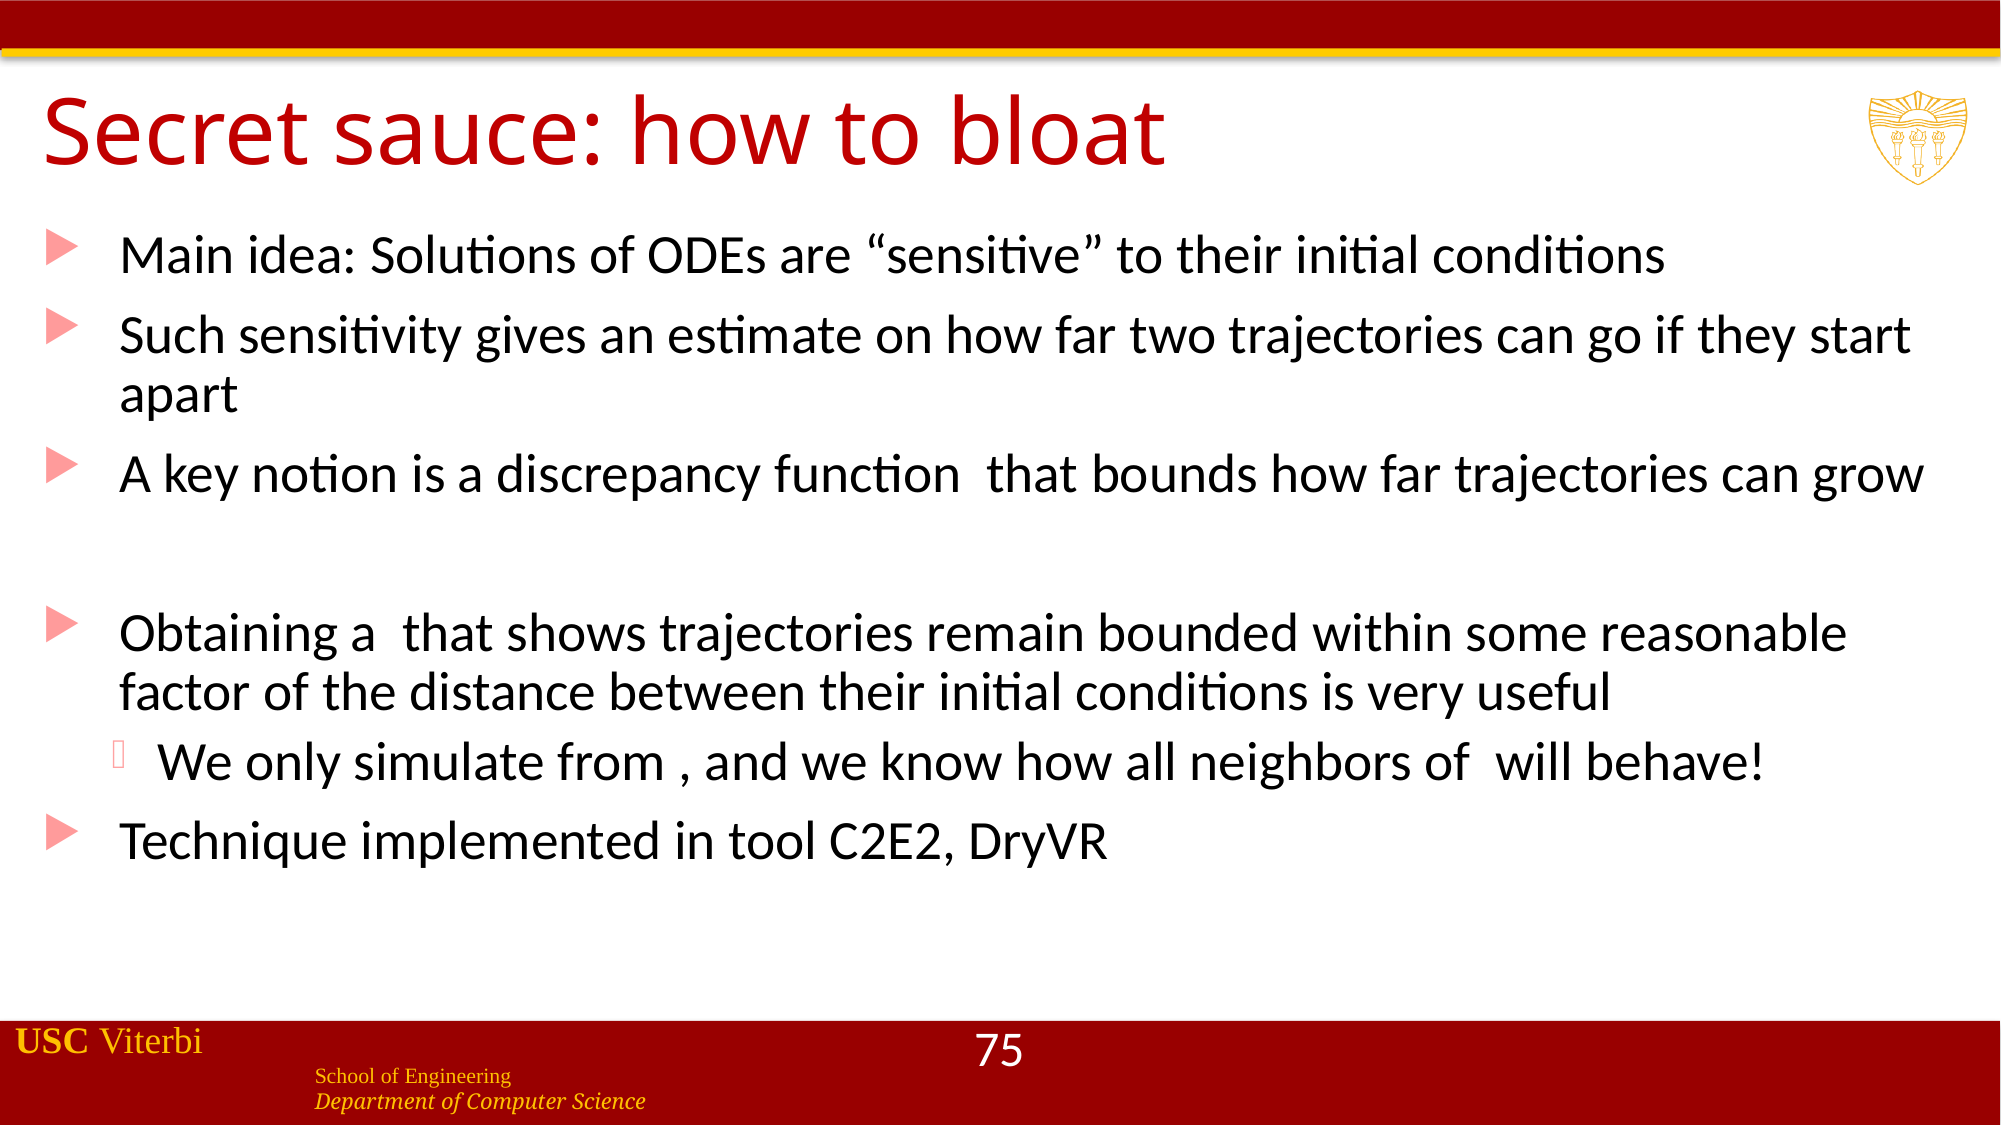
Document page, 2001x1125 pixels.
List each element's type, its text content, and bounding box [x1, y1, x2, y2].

slide_number 75 [774, 1016, 1225, 1077]
picture [1836, 76, 2000, 199]
title Secret sauce: how to bloat [27, 70, 1819, 199]
